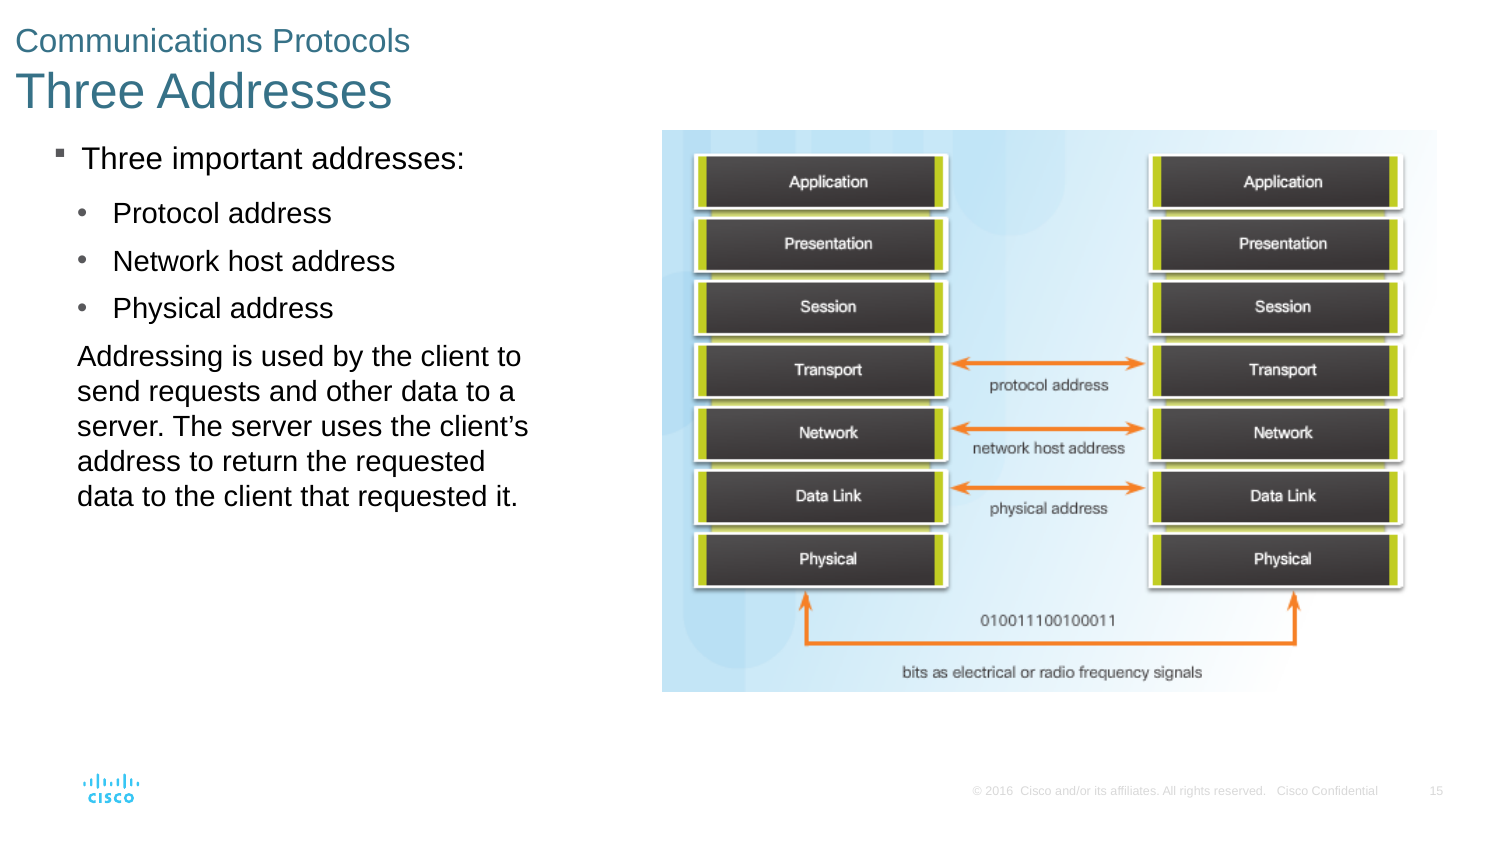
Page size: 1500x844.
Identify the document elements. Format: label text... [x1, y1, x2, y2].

list Three important addresses: Protocol address Network host address Physical address Addressing is used by the client to send requests and other data to a server. The server uses the client’s address to return the requested data to the client that requested it. [38, 131, 579, 813]
picture [661, 130, 1437, 692]
title Communications Protocols Three Addresses [0, 6, 1500, 131]
